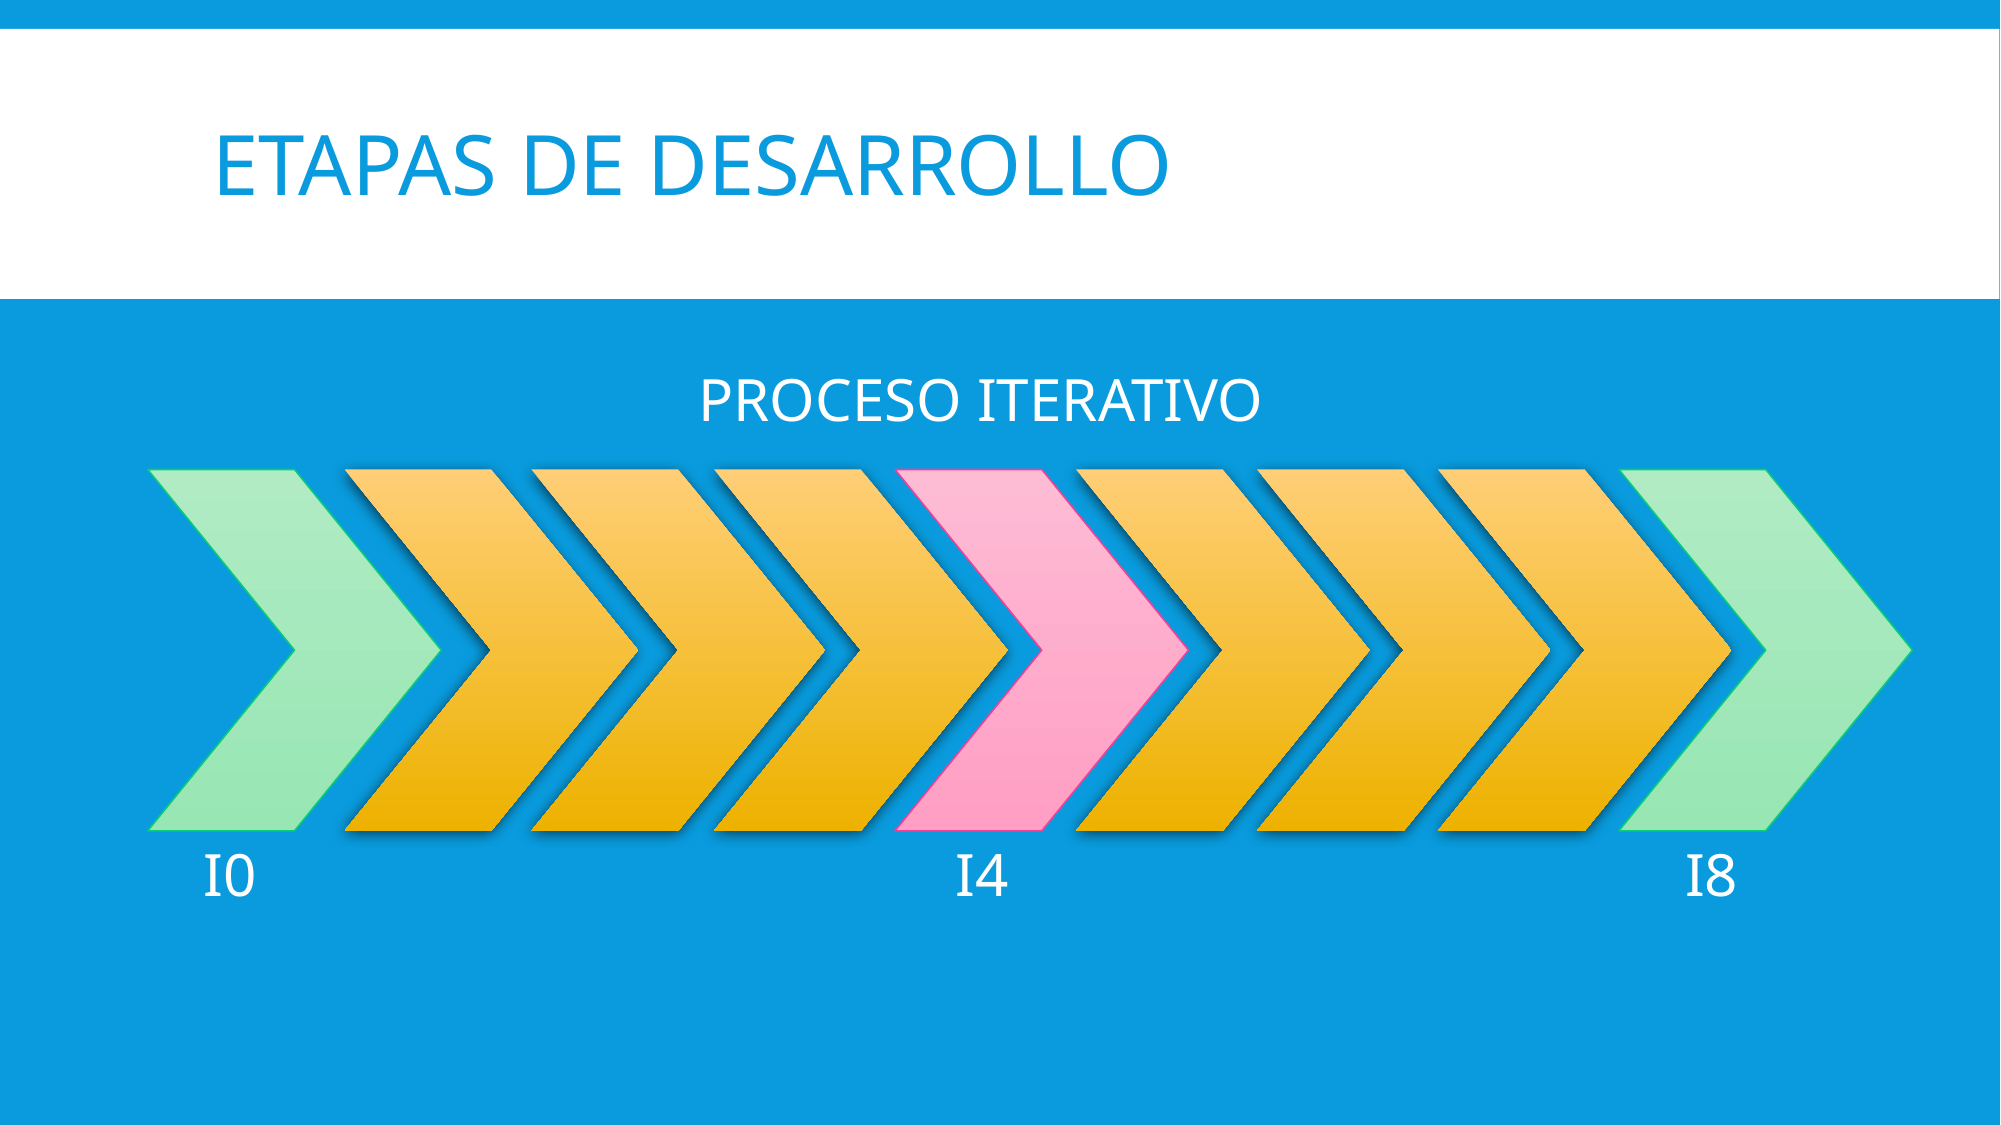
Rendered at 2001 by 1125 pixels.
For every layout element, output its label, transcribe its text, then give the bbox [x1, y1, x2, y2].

text_box I4 [915, 830, 1049, 916]
text_box [1256, 469, 1551, 831]
text_box I8 [1644, 830, 1779, 916]
text_box [344, 469, 639, 831]
title ETAPAS DE DESARROLLO [197, 46, 1803, 295]
text_box I0 [163, 830, 298, 916]
text_box [531, 469, 825, 831]
text_box [1618, 468, 1914, 832]
text_box [714, 469, 1008, 831]
text_box [894, 468, 1190, 832]
text_box [147, 468, 442, 832]
text_box PROCESO ITERATIVO [317, 355, 1645, 441]
text_box [1076, 469, 1370, 831]
text_box [1437, 469, 1732, 831]
